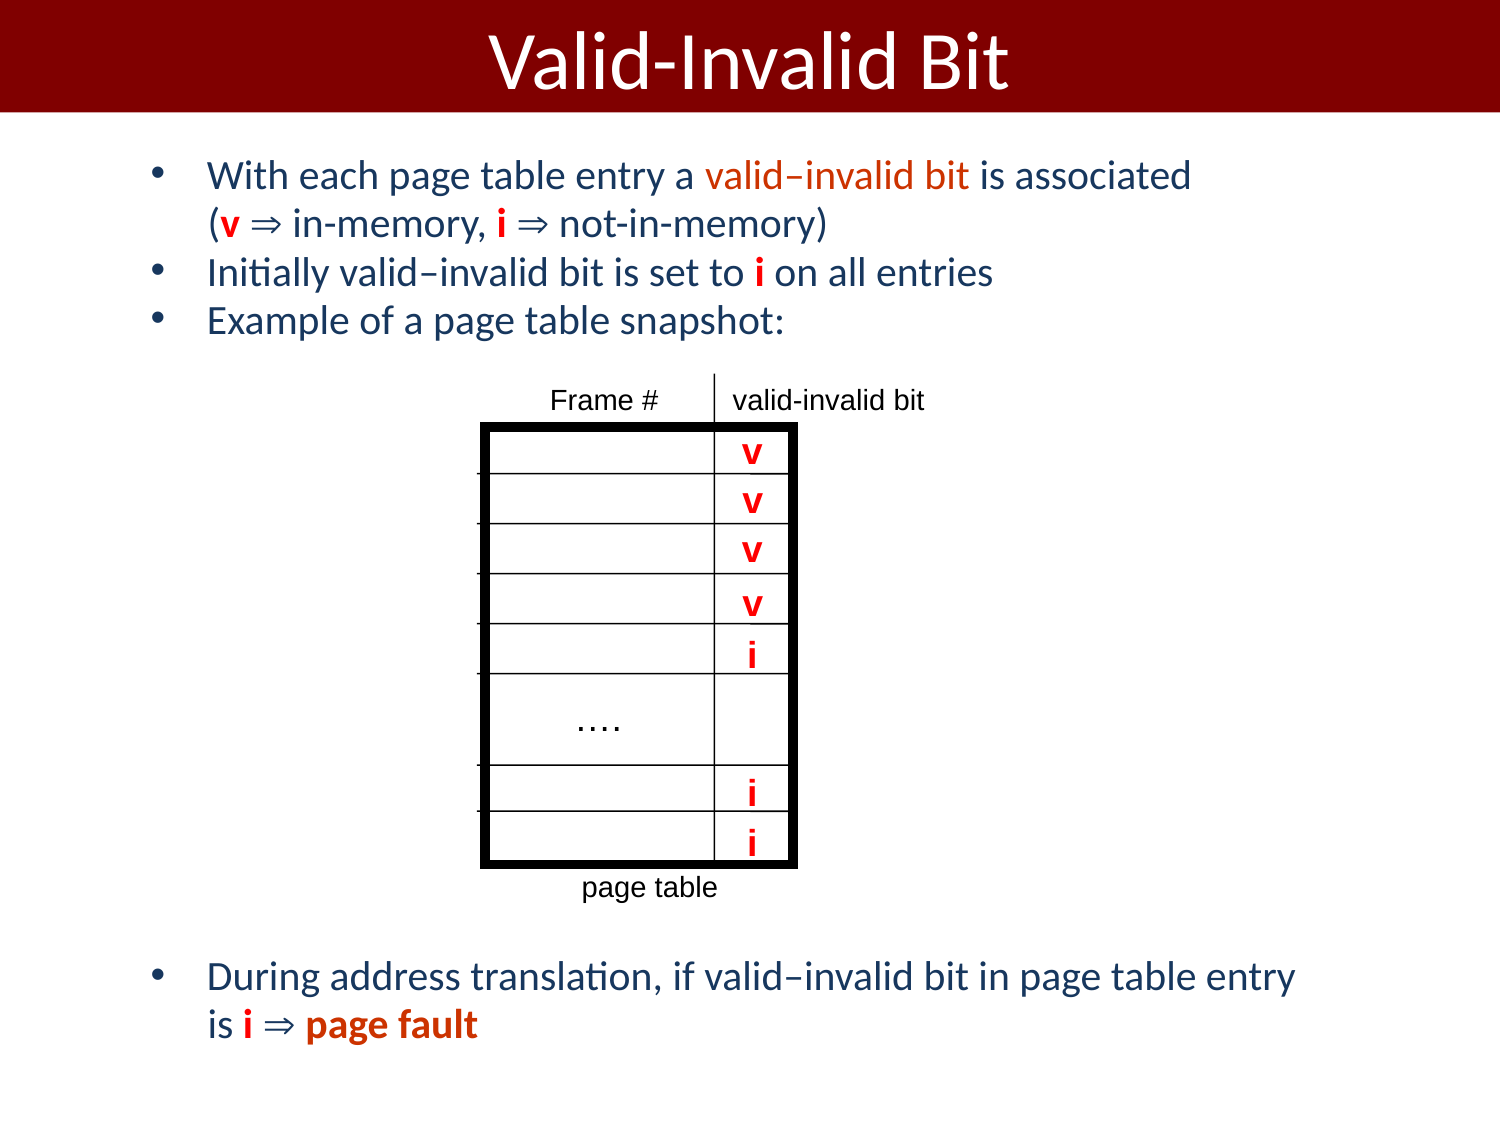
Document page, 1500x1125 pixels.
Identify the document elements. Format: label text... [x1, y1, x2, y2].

text_box [484, 674, 714, 765]
text_box v [727, 424, 778, 468]
text_box [484, 624, 714, 673]
text_box [484, 574, 714, 623]
text_box [484, 524, 714, 573]
text_box Frame # [535, 373, 674, 424]
text_box …. [559, 686, 638, 747]
title Valid-Invalid Bit [0, 0, 1500, 113]
text_box [484, 474, 714, 523]
text_box [484, 766, 714, 811]
text_box i [732, 811, 773, 872]
text_box valid-invalid bit [717, 373, 940, 424]
text_box v [727, 468, 778, 517]
text_box page table [566, 861, 734, 911]
text_box v [727, 517, 778, 571]
text_box [484, 427, 714, 473]
text_box [715, 427, 793, 865]
text_box [484, 812, 714, 865]
text_box i [732, 623, 773, 684]
text_box v [727, 571, 778, 632]
text_box i [732, 761, 773, 811]
list With each page table entry a valid–invalid bit is associated (v  in-memory, i  not-in-memory) Initially valid–invalid bit is set to i on all entries Example of a page table snapshot: During address translation, if valid–invalid bit in page table entry is i  page fault [135, 149, 1325, 1075]
